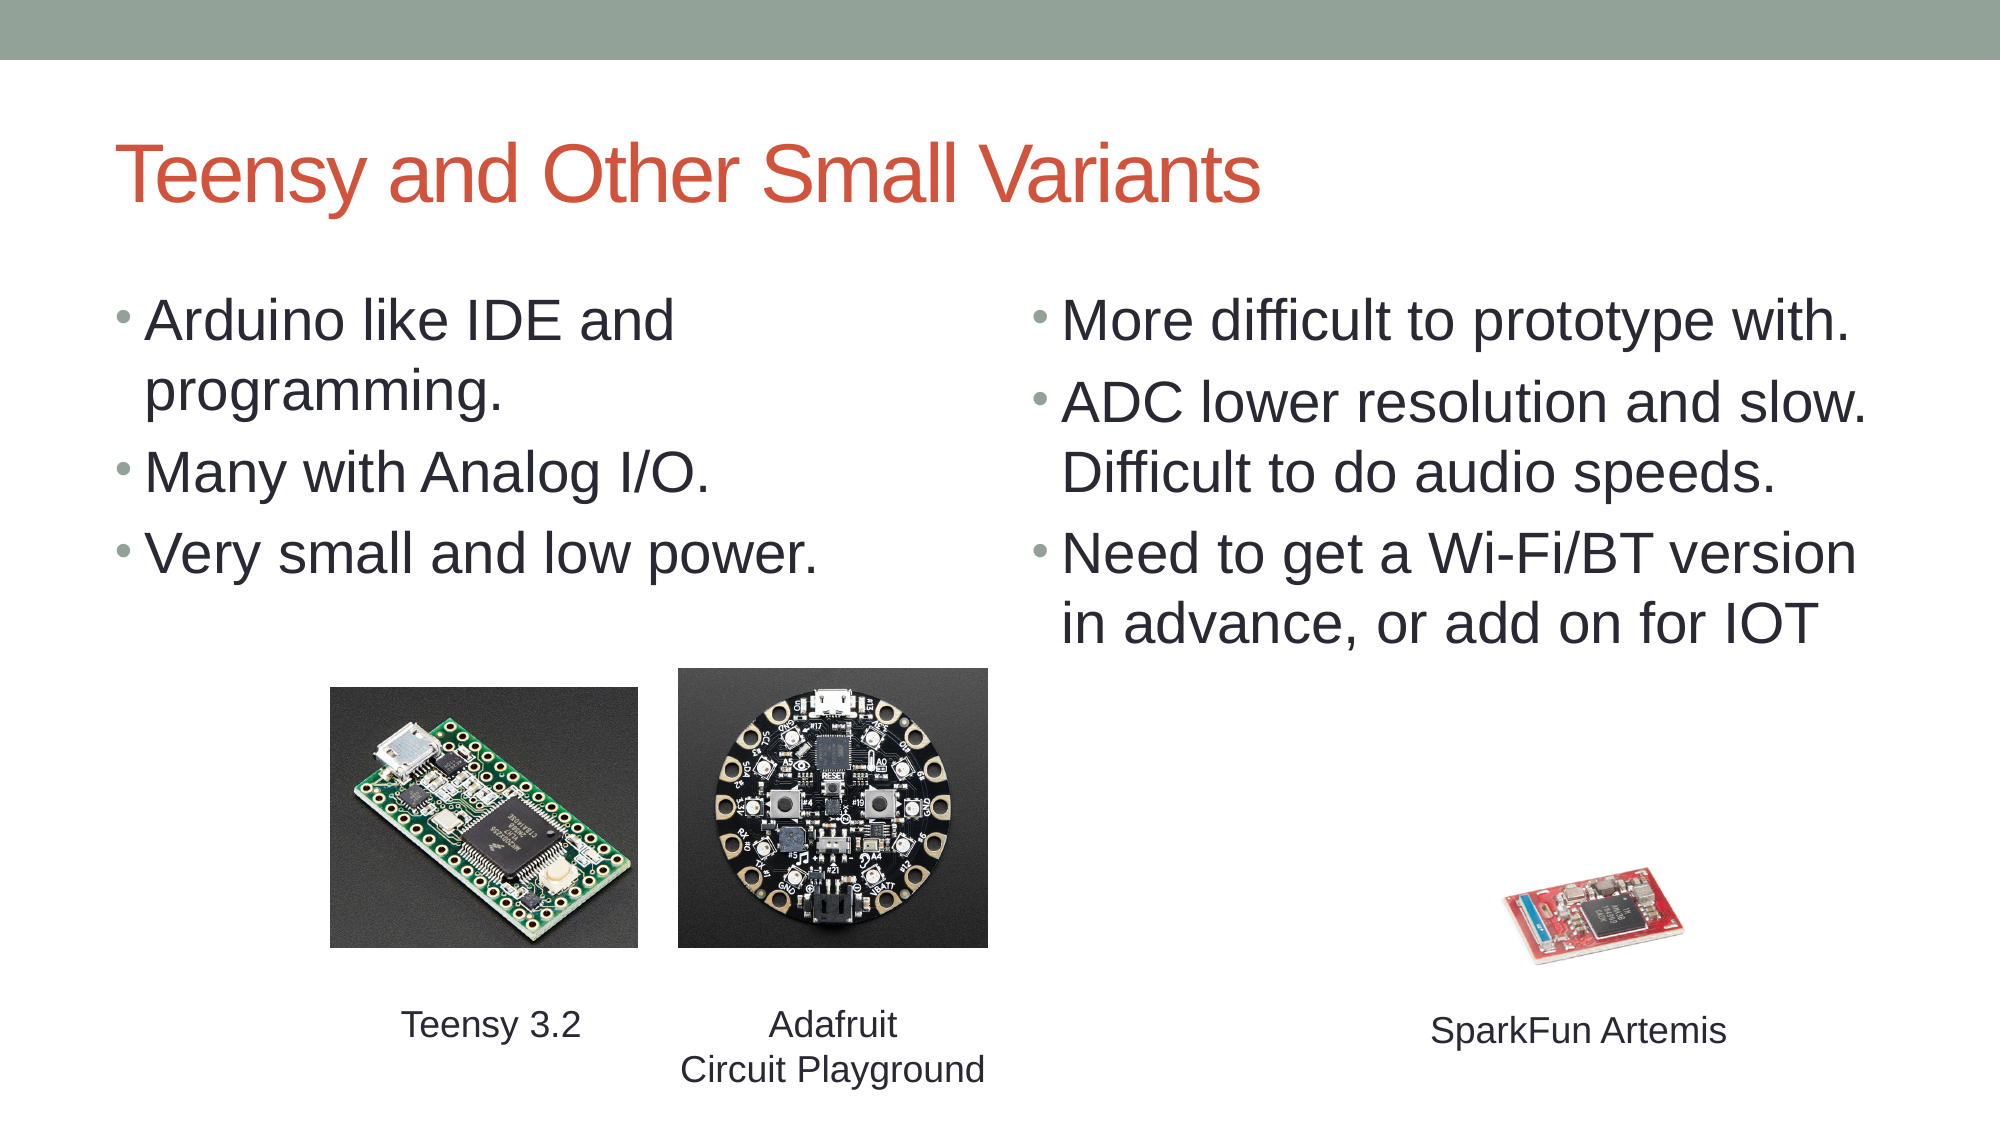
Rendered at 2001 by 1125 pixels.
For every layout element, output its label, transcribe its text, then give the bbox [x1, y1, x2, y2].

picture [330, 687, 639, 948]
title Teensy and Other Small Variants [99, 87, 1900, 250]
text_box SparkFun Artemis [1387, 999, 1771, 1059]
list Arduino like IDE and programming. Many with Analog I/O. Very small and low power. [99, 274, 984, 1049]
picture [678, 668, 988, 948]
text_box Teensy 3.2 [299, 992, 683, 1053]
list More difficult to prototype with. ADC lower resolution and slow. Difficult to do audio speeds. Need to get a Wi-Fi/BT version in advance, or add on for IOT [1016, 274, 1900, 1049]
text_box Adafruit Circuit Playground [641, 992, 1025, 1098]
picture [1487, 850, 1688, 974]
